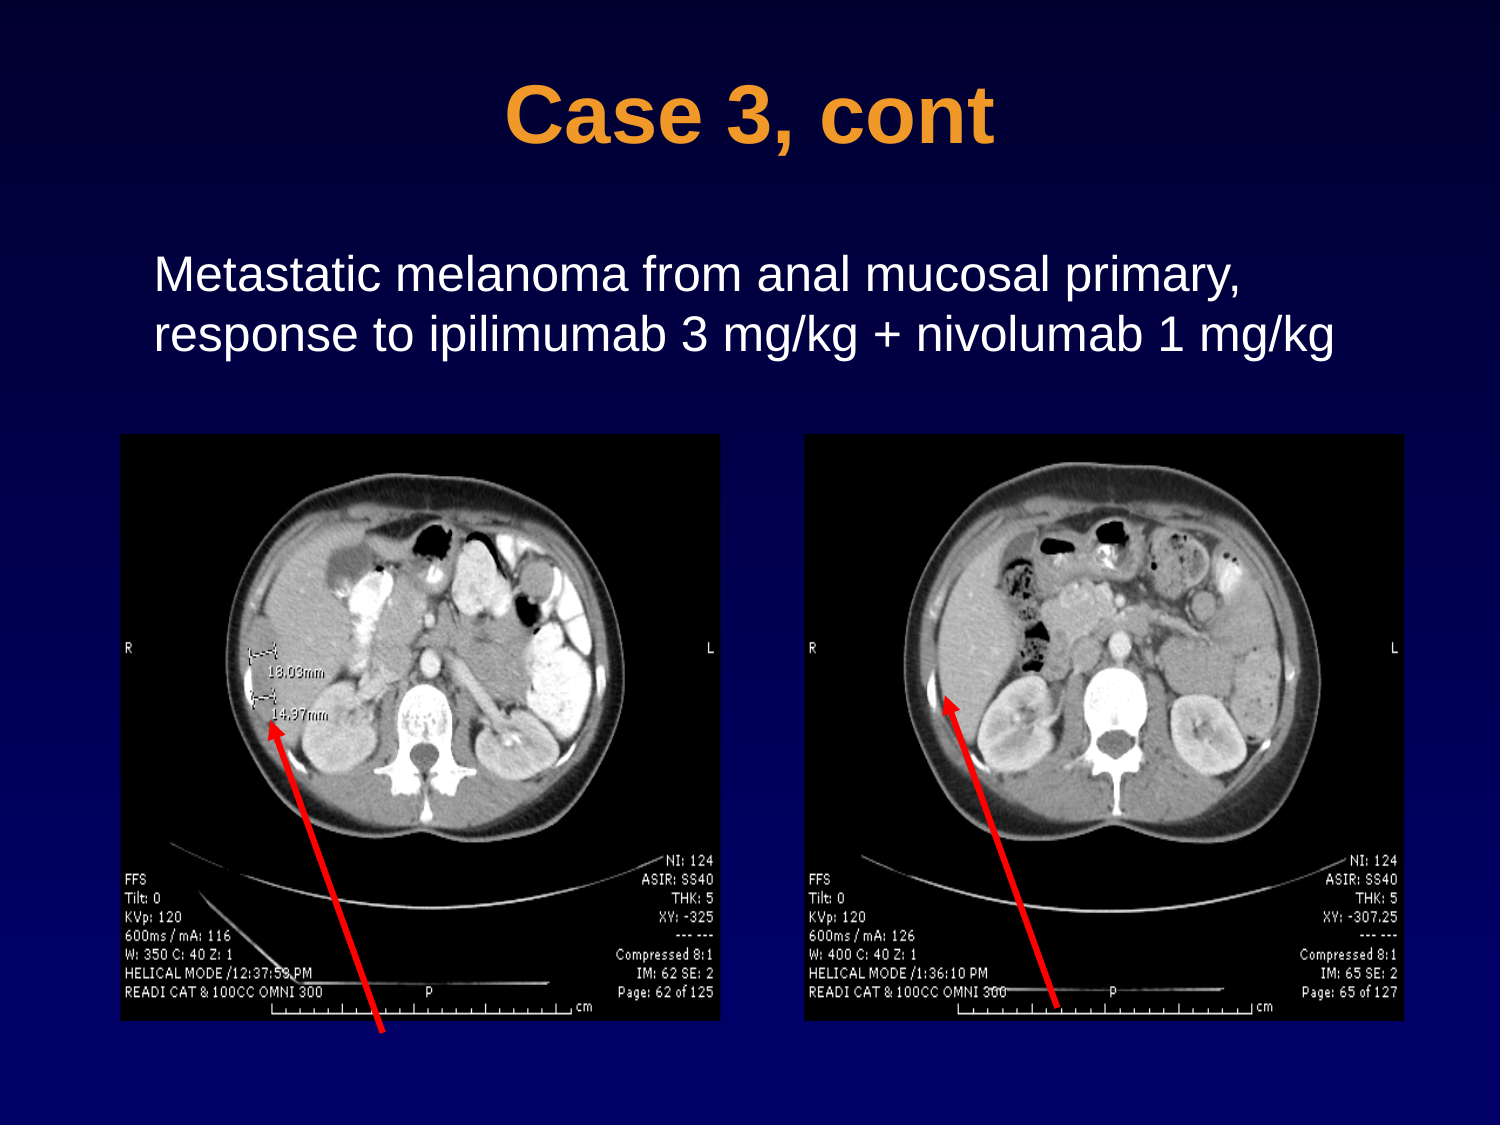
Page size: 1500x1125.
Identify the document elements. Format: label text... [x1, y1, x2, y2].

picture [803, 434, 1405, 1021]
picture [120, 434, 721, 1021]
text_box Case 3, cont [103, 53, 1397, 271]
text_box Metastatic melanoma from anal mucosal primary, response to ipilimumab 3 mg/kg + nivolumab 1 mg/kg [138, 234, 1415, 369]
